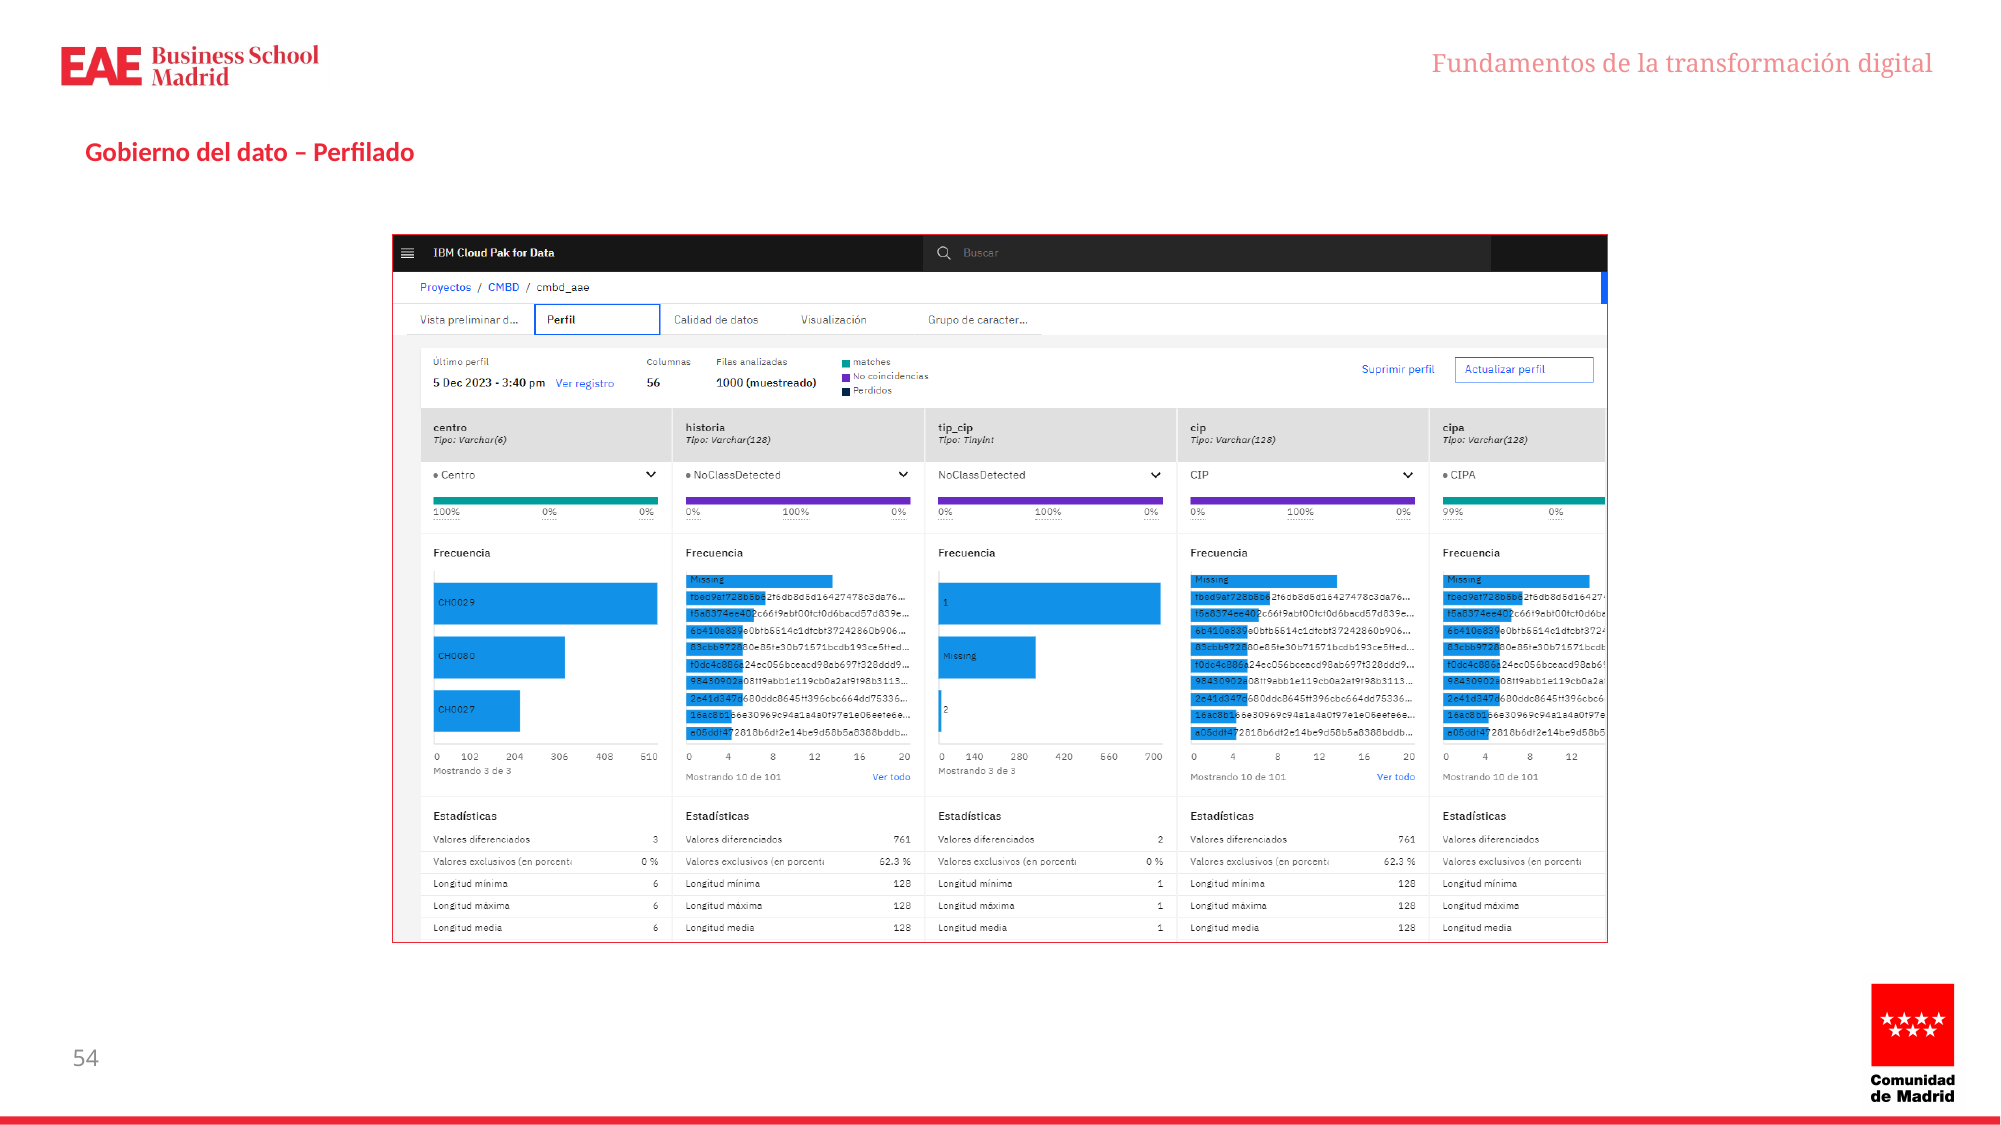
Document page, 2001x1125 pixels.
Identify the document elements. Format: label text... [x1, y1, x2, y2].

picture [1862, 973, 1966, 1112]
picture [392, 234, 1607, 943]
slide_number 54 [57, 1029, 508, 1090]
footer Fundamentos de la transformación digital [370, 34, 1949, 95]
title Gobierno del dato – Perfilado [70, 130, 1946, 205]
picture [51, 35, 329, 95]
